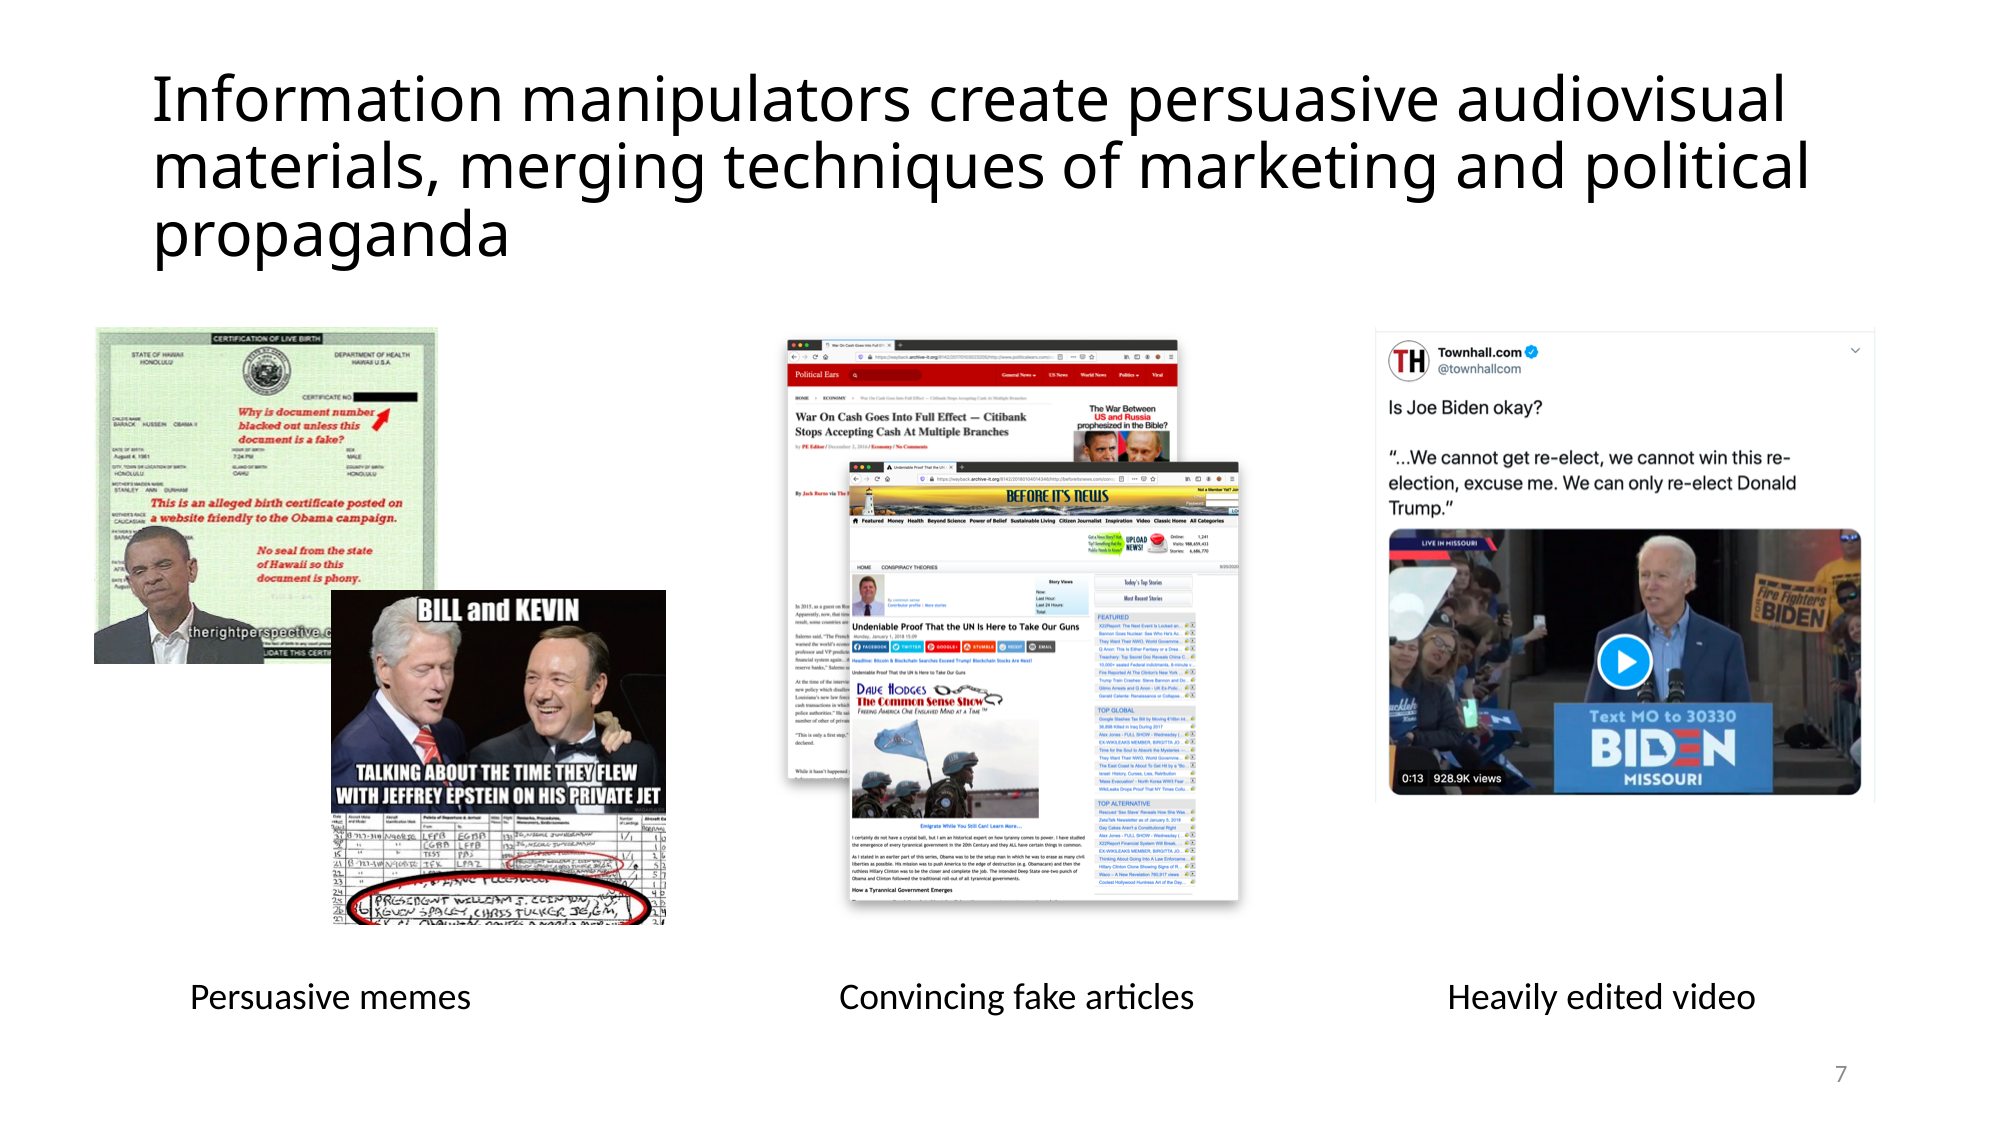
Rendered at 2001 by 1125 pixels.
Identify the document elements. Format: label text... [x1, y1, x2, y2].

text_box Convincing fake articles [824, 964, 1211, 1025]
slide_number 7 [1412, 1042, 1863, 1103]
picture [94, 327, 666, 925]
picture [1370, 327, 1882, 803]
title Information manipulators create persuasive audiovisual materials, merging techniques of marketing and political propaganda [137, 59, 1863, 278]
picture [769, 327, 1257, 925]
text_box Heavily edited video [1432, 964, 1772, 1025]
text_box Persuasive memes [175, 964, 487, 1025]
